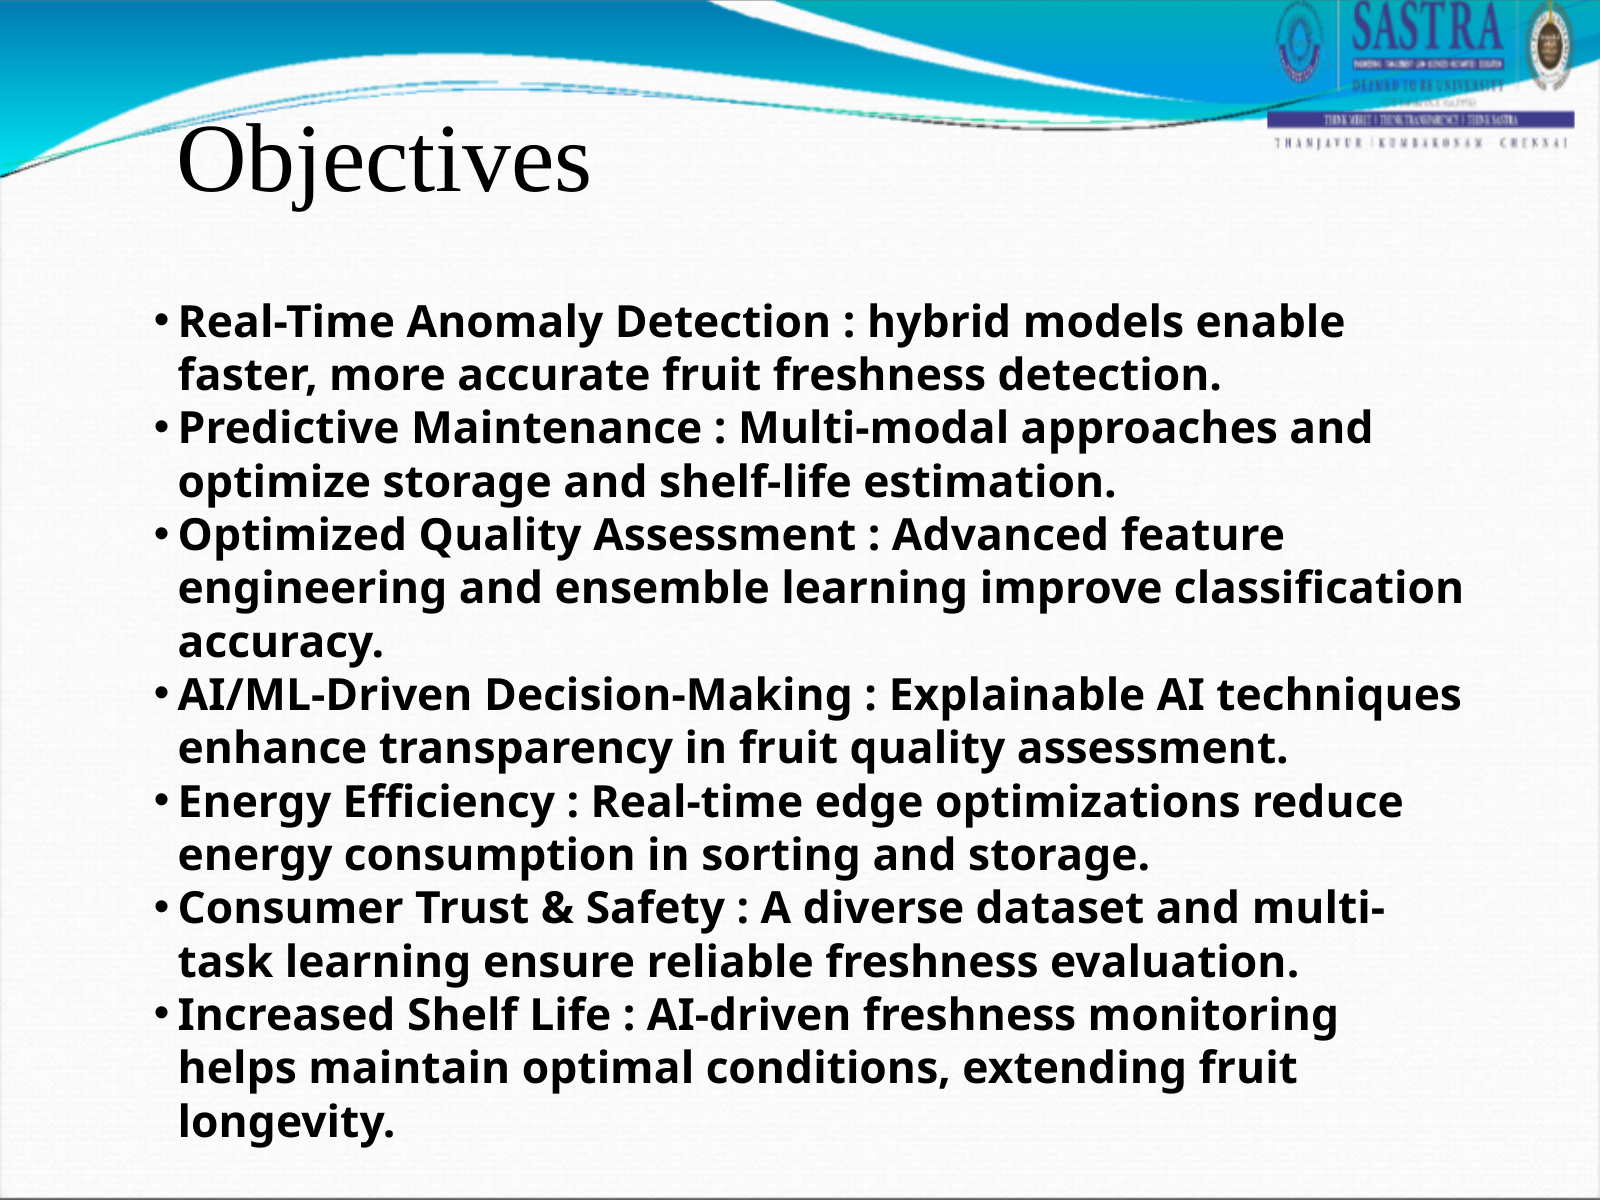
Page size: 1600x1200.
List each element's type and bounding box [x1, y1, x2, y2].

text_box [130, 297, 1470, 1068]
text_box [0, 0, 1600, 1200]
text_box [175, 104, 1346, 227]
